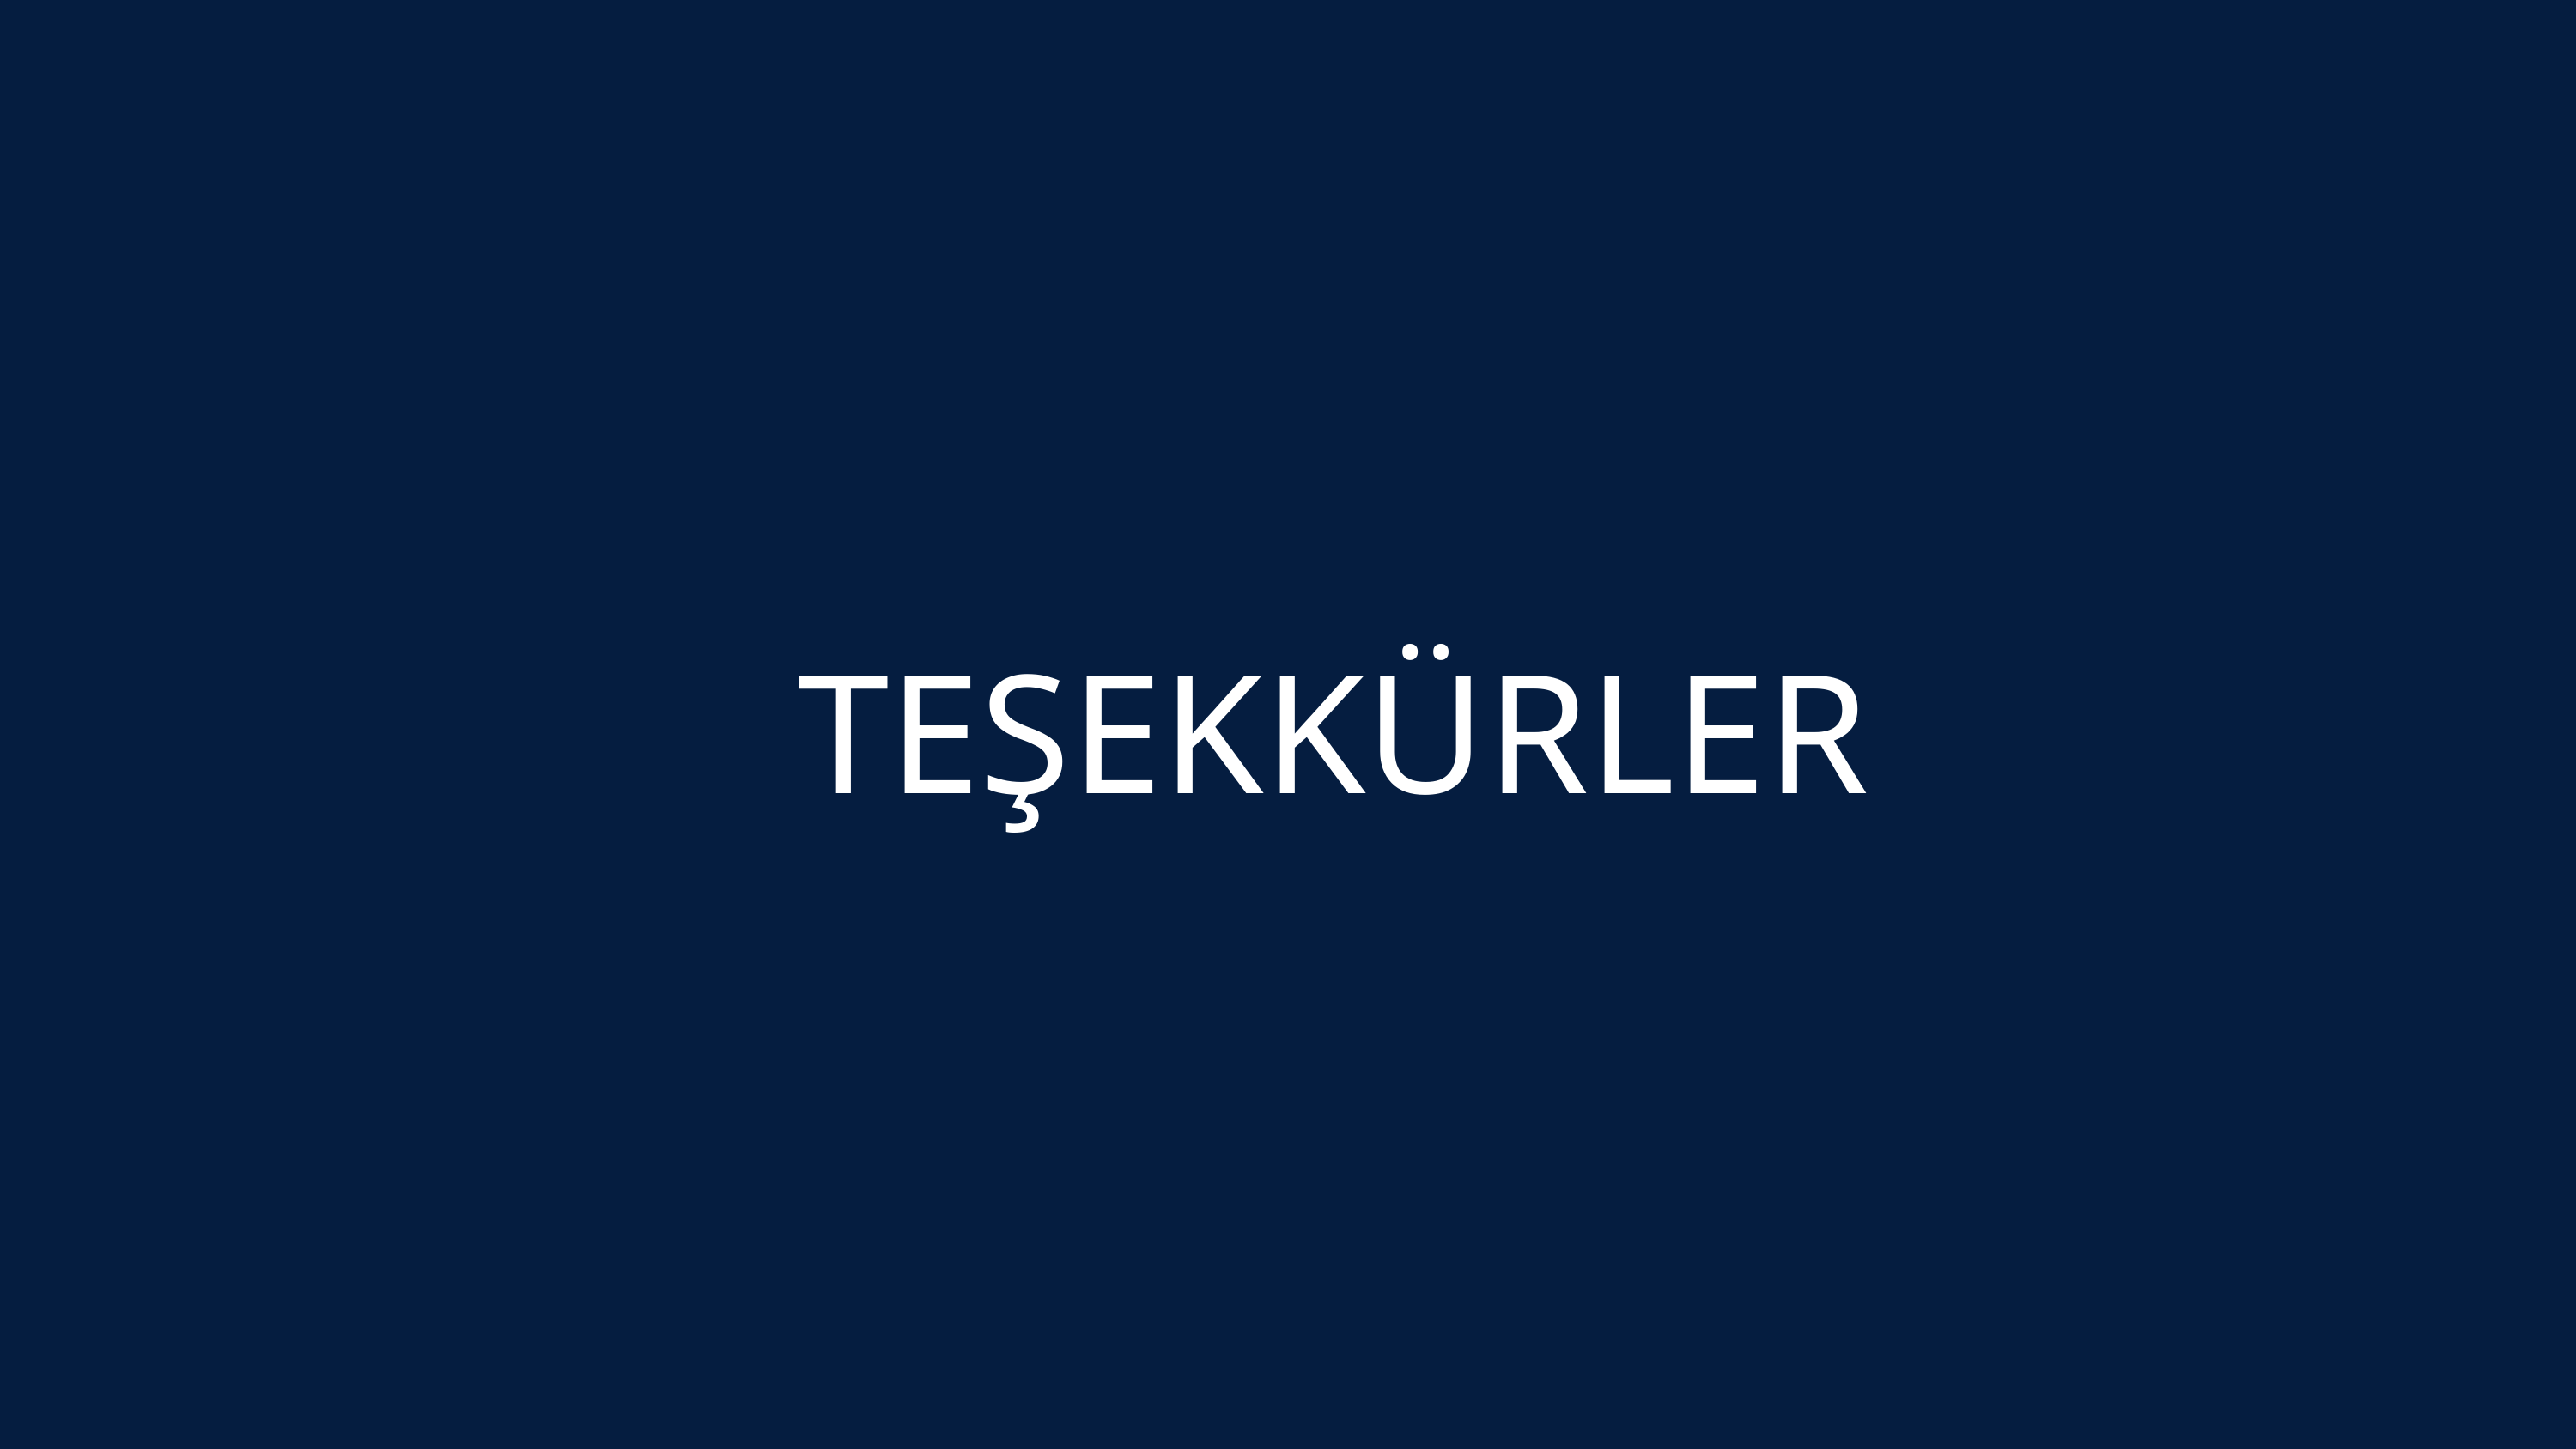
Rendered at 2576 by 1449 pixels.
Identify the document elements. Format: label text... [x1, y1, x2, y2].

text_box TEŞEKKÜRLER [671, 596, 1996, 828]
